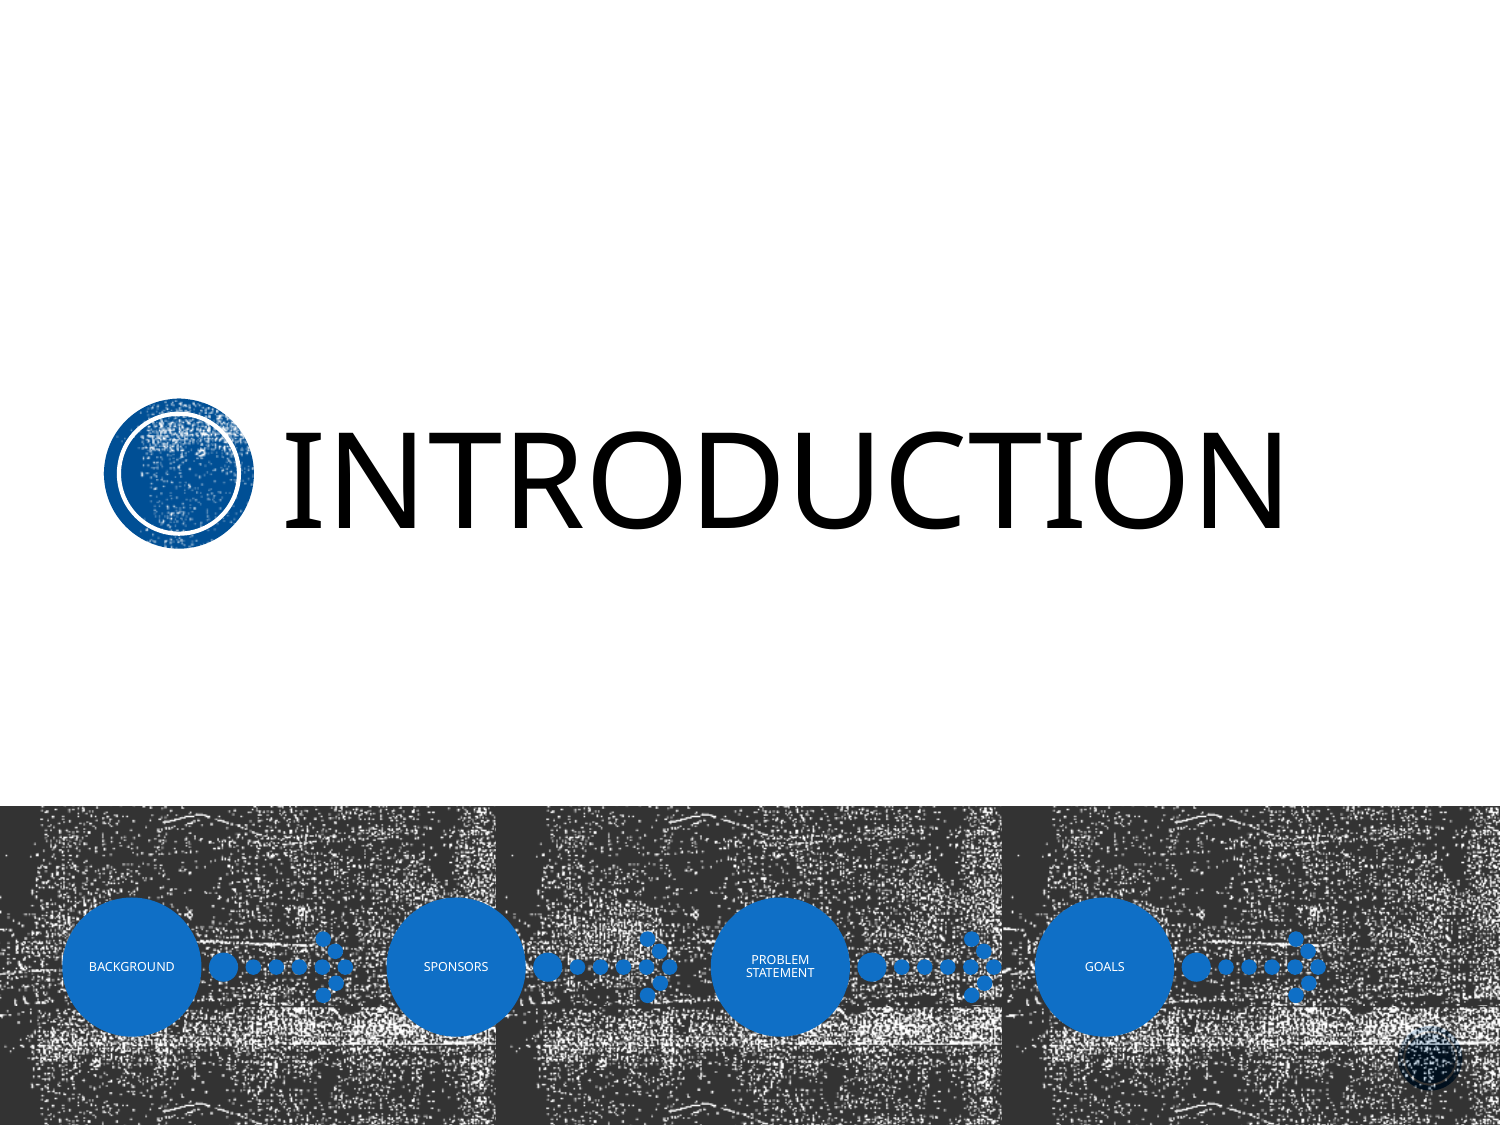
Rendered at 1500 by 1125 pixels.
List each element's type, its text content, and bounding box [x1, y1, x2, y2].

title Introduction [266, 201, 1409, 779]
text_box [67, 849, 1323, 1087]
slide_number [105, 411, 253, 530]
